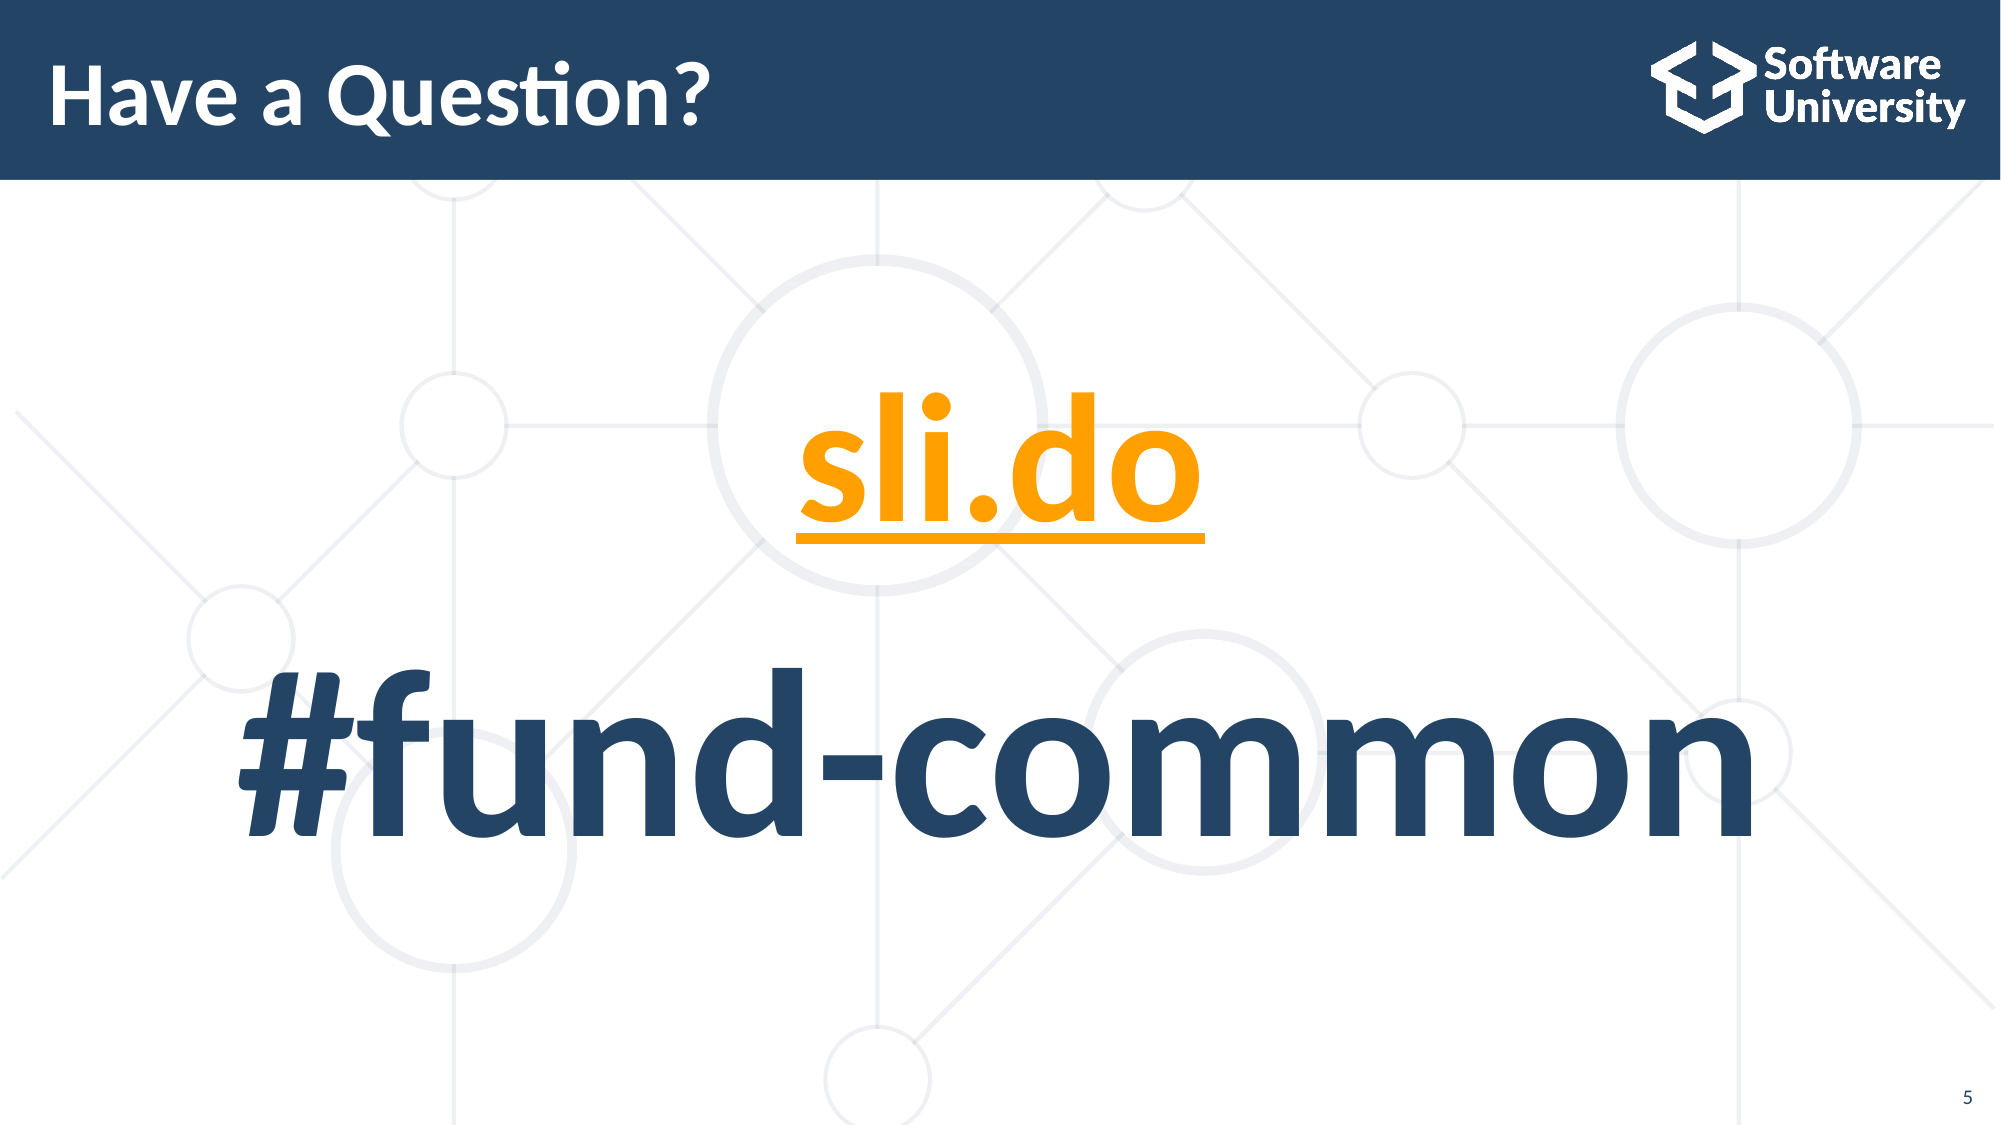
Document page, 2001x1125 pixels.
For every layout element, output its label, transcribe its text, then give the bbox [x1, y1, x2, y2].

slide_number 5 [1927, 1067, 1989, 1117]
list sli.do #fund-common [31, 196, 1970, 1104]
picture [1651, 41, 1966, 134]
title Have a Question? [31, 16, 1625, 162]
